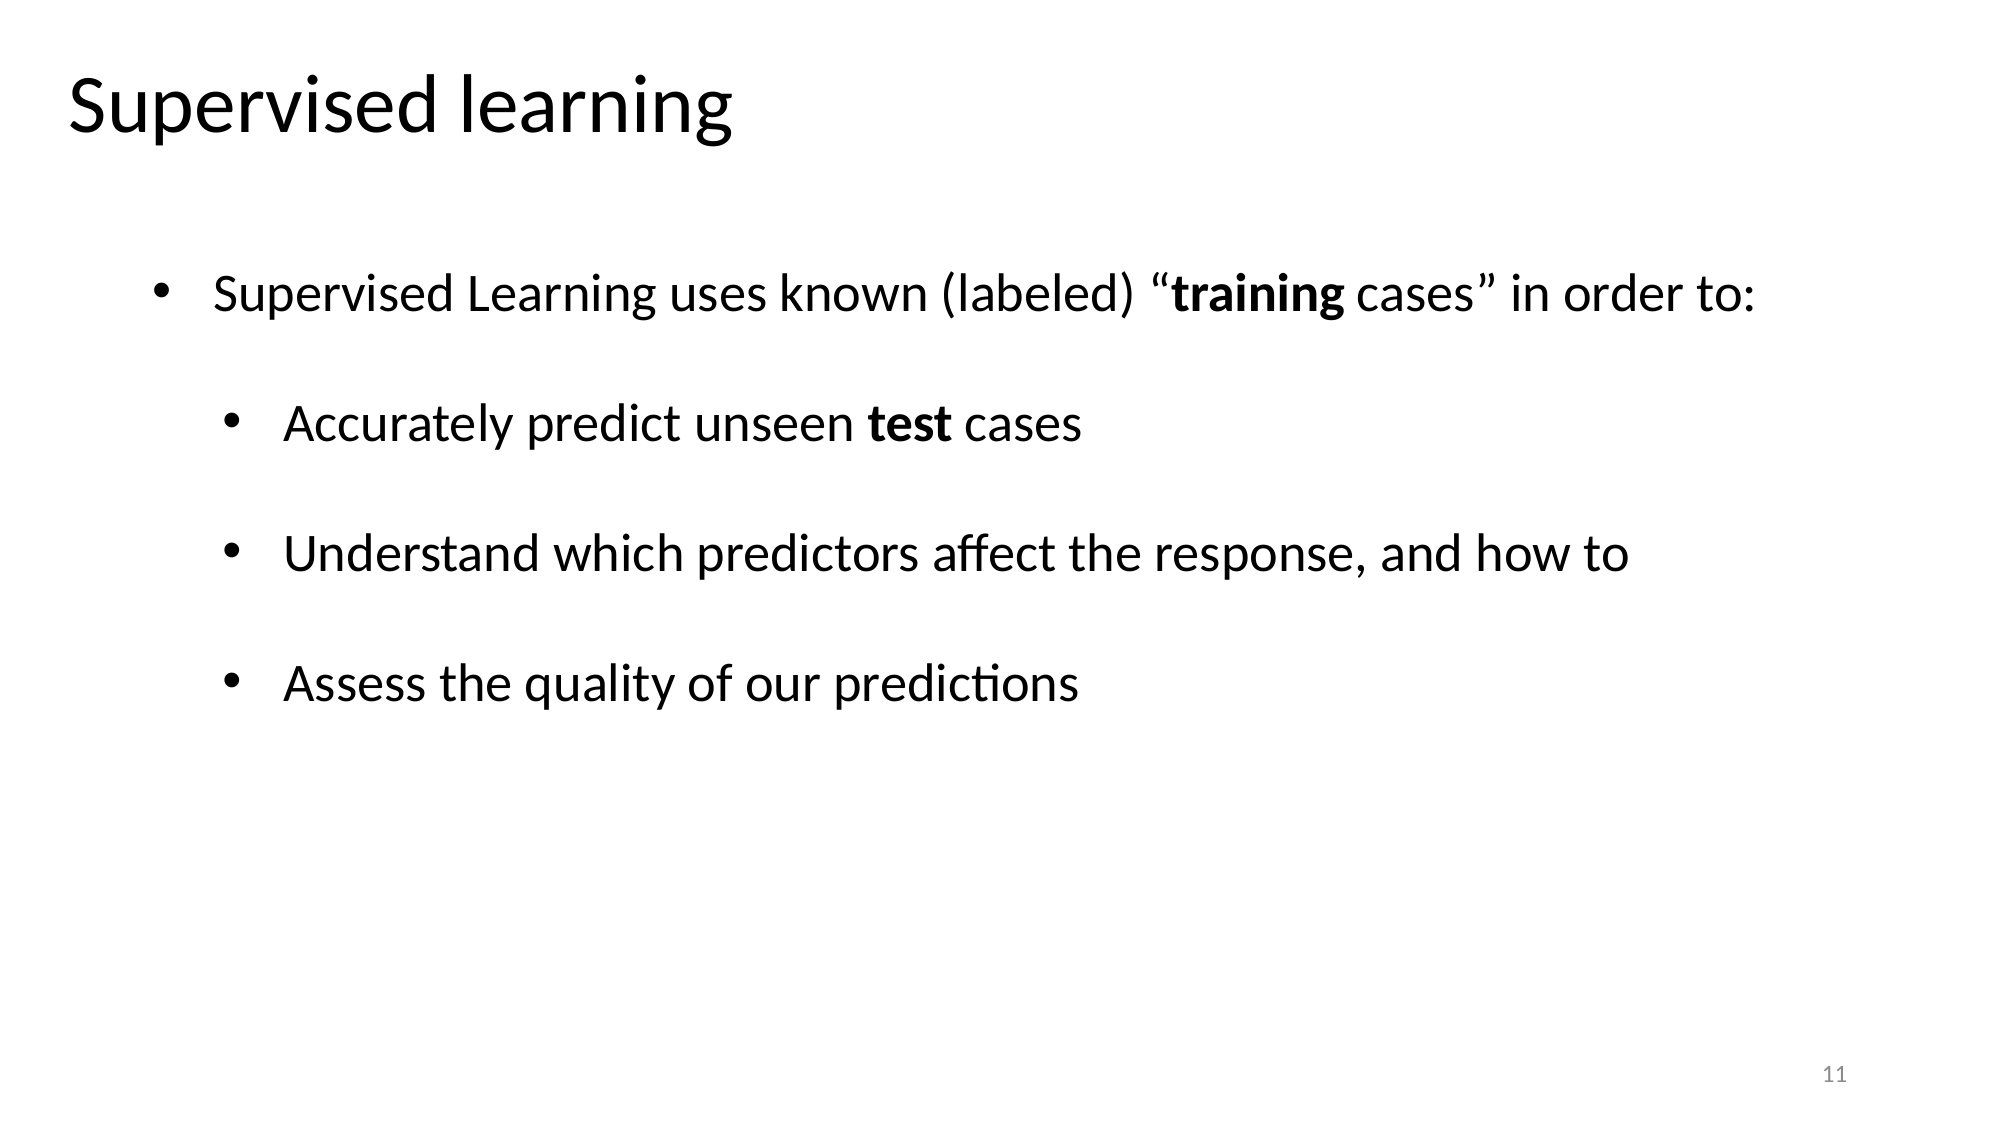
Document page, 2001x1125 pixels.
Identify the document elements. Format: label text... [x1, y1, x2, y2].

text_box Supervised learning [54, 41, 750, 157]
text_box Supervised Learning uses known (labeled) “training cases” in order to: Accurately predict unseen test cases Understand which predictors affect the response, and how to Assess the quality of our predictions [137, 249, 1847, 720]
slide_number 11 [1412, 1042, 1863, 1103]
